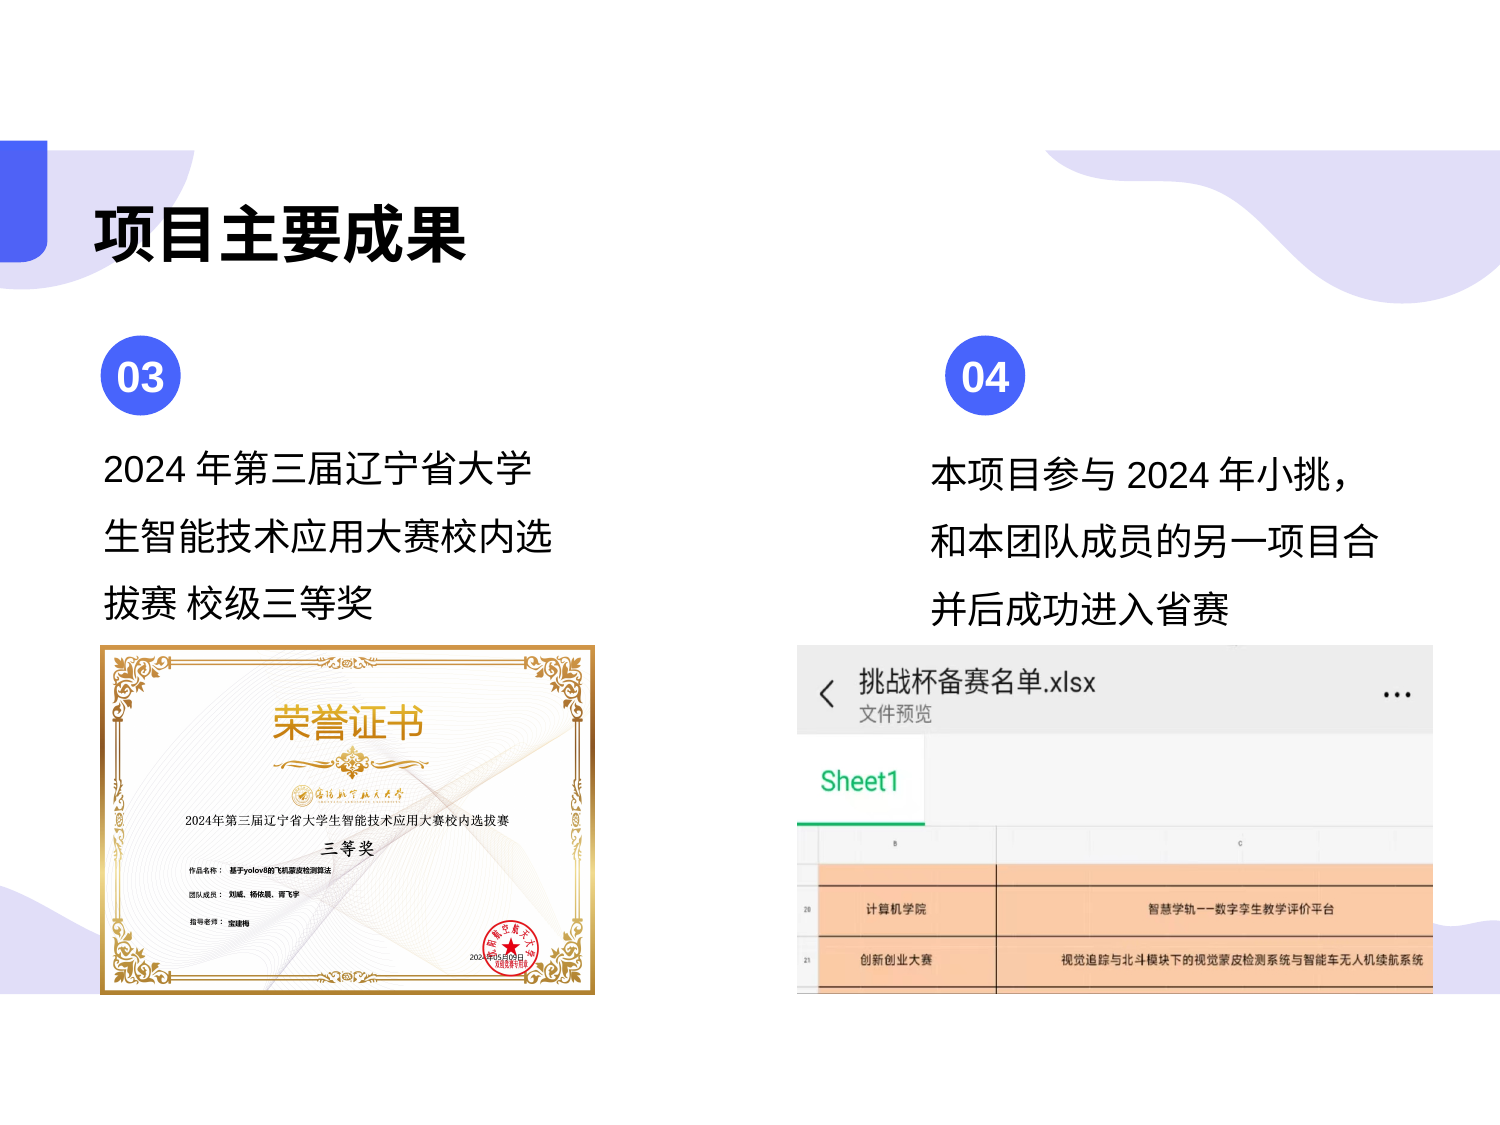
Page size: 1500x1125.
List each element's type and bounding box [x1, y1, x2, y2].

picture [797, 645, 1433, 994]
text_box [0, 150, 1500, 995]
picture [100, 645, 595, 995]
